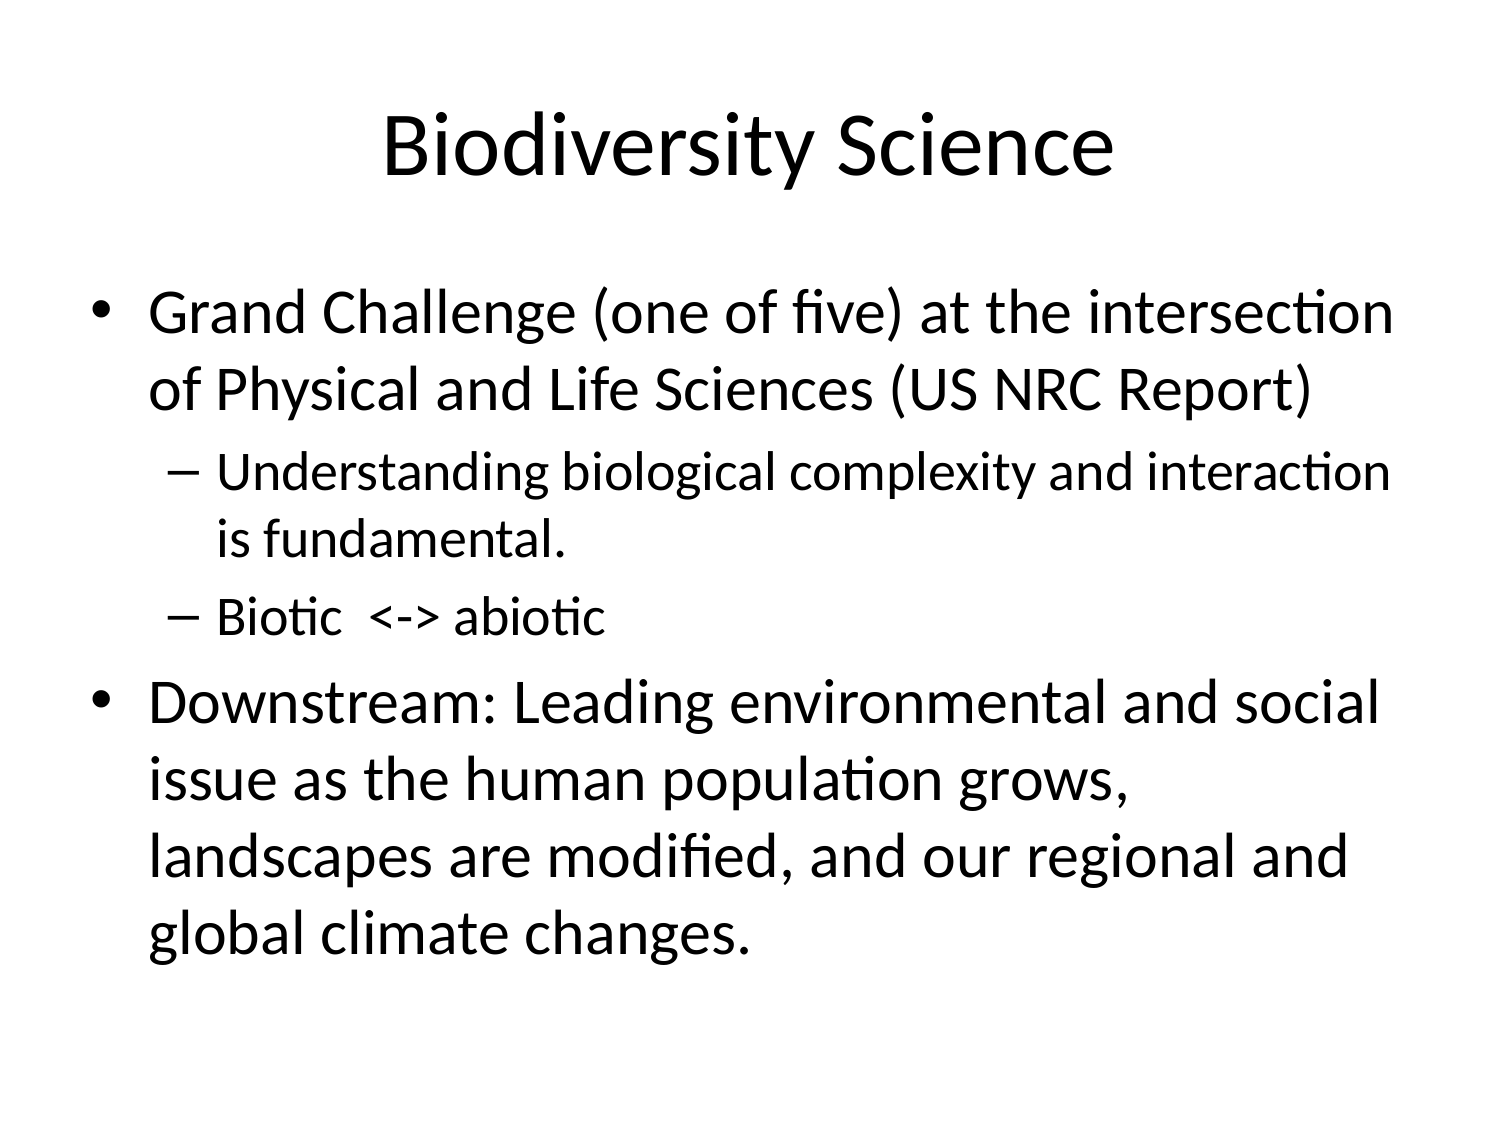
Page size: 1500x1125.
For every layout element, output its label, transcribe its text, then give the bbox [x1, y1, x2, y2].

list Grand Challenge (one of five) at the intersection of Physical and Life Sciences (US NRC Report) Understanding biological complexity and interaction is fundamental. Biotic <-> abiotic Downstream: Leading environmental and social issue as the human population grows, landscapes are modified, and our regional and global climate changes. [75, 262, 1425, 1005]
title Biodiversity Science [75, 45, 1425, 233]
